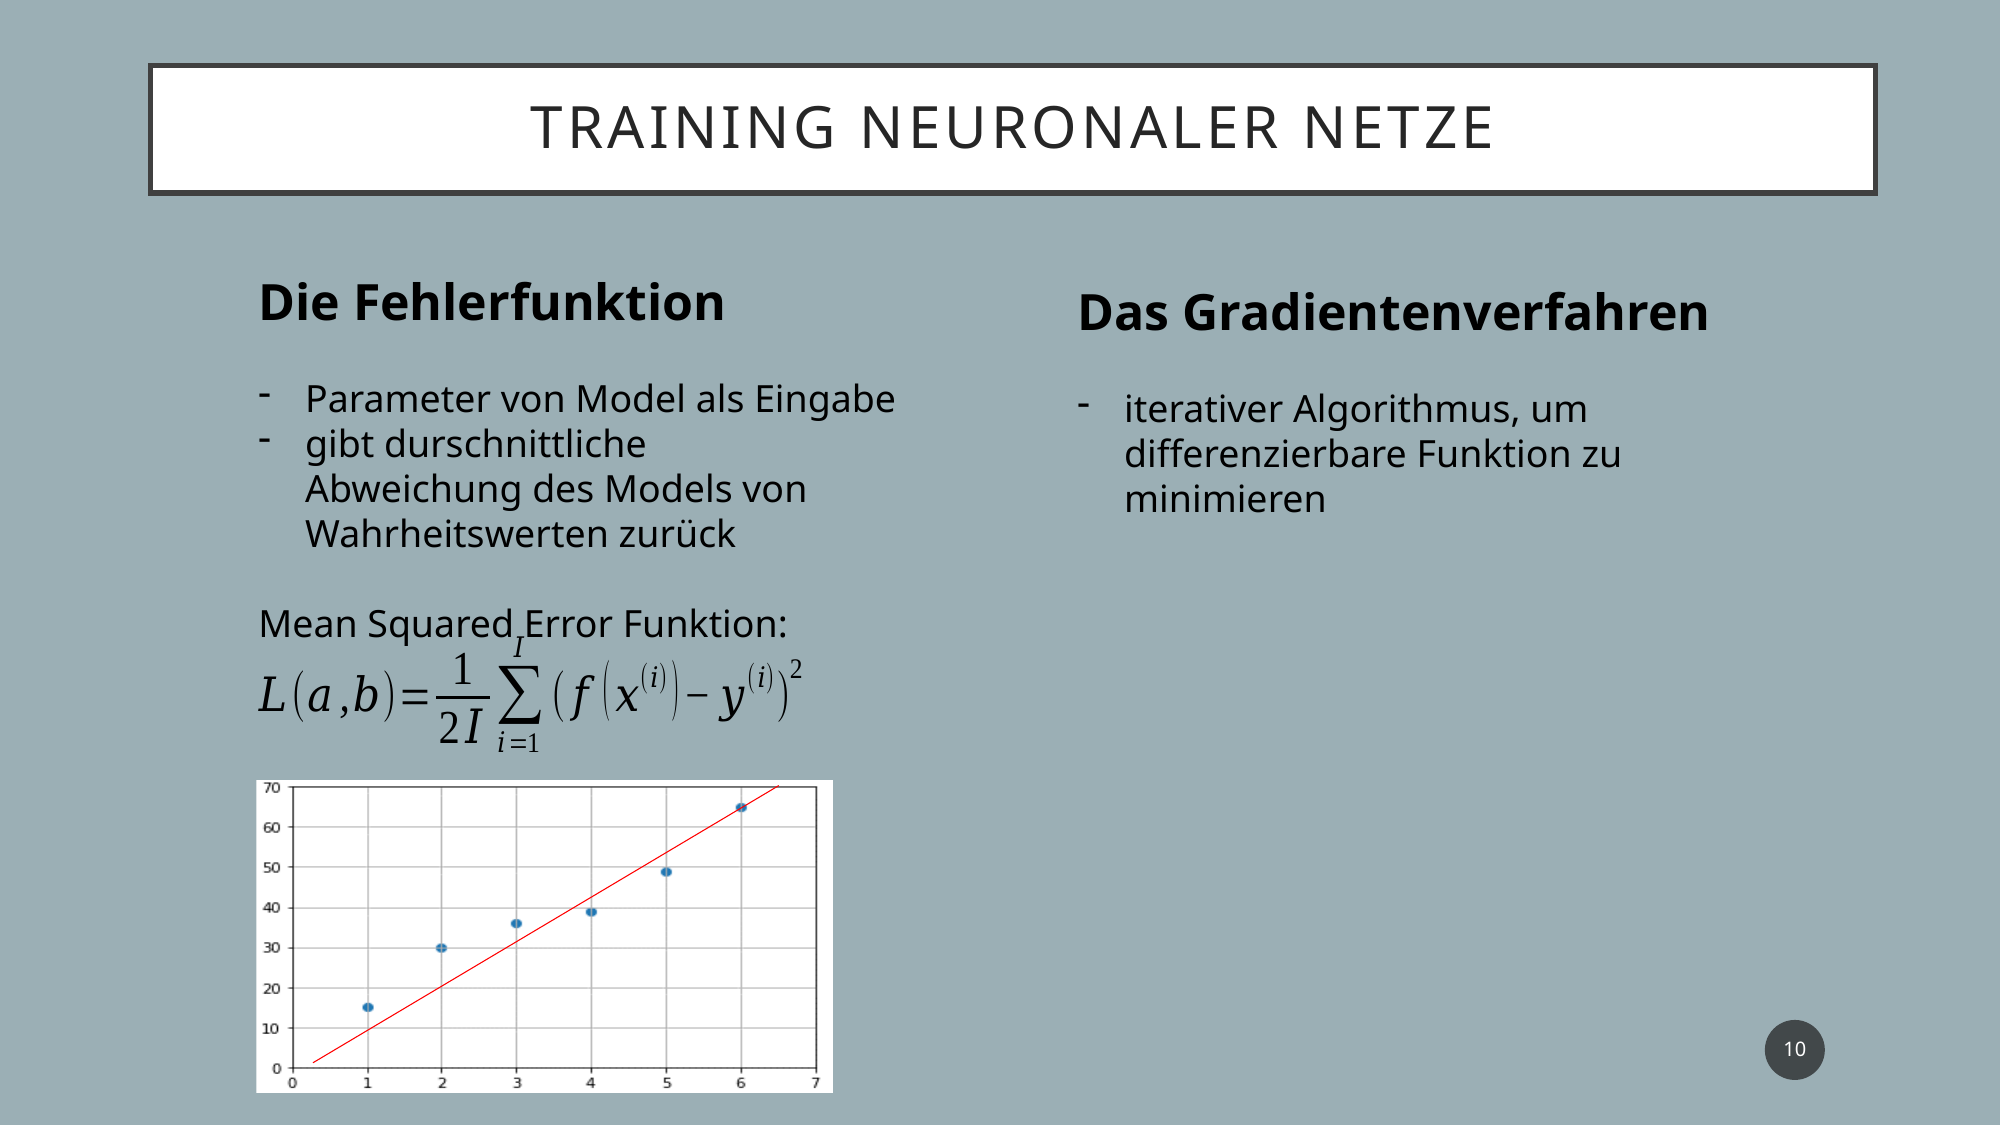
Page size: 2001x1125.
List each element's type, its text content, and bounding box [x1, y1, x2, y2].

slide_number 10 [1764, 1019, 1825, 1080]
text_box Das Gradientenverfahren iterativer Algorithmus, um differenzierbare Funktion zu minimieren [1062, 272, 1726, 528]
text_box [256, 772, 854, 1093]
text_box Training neuronaler Netze [150, 65, 1876, 193]
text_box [236, 262, 919, 760]
